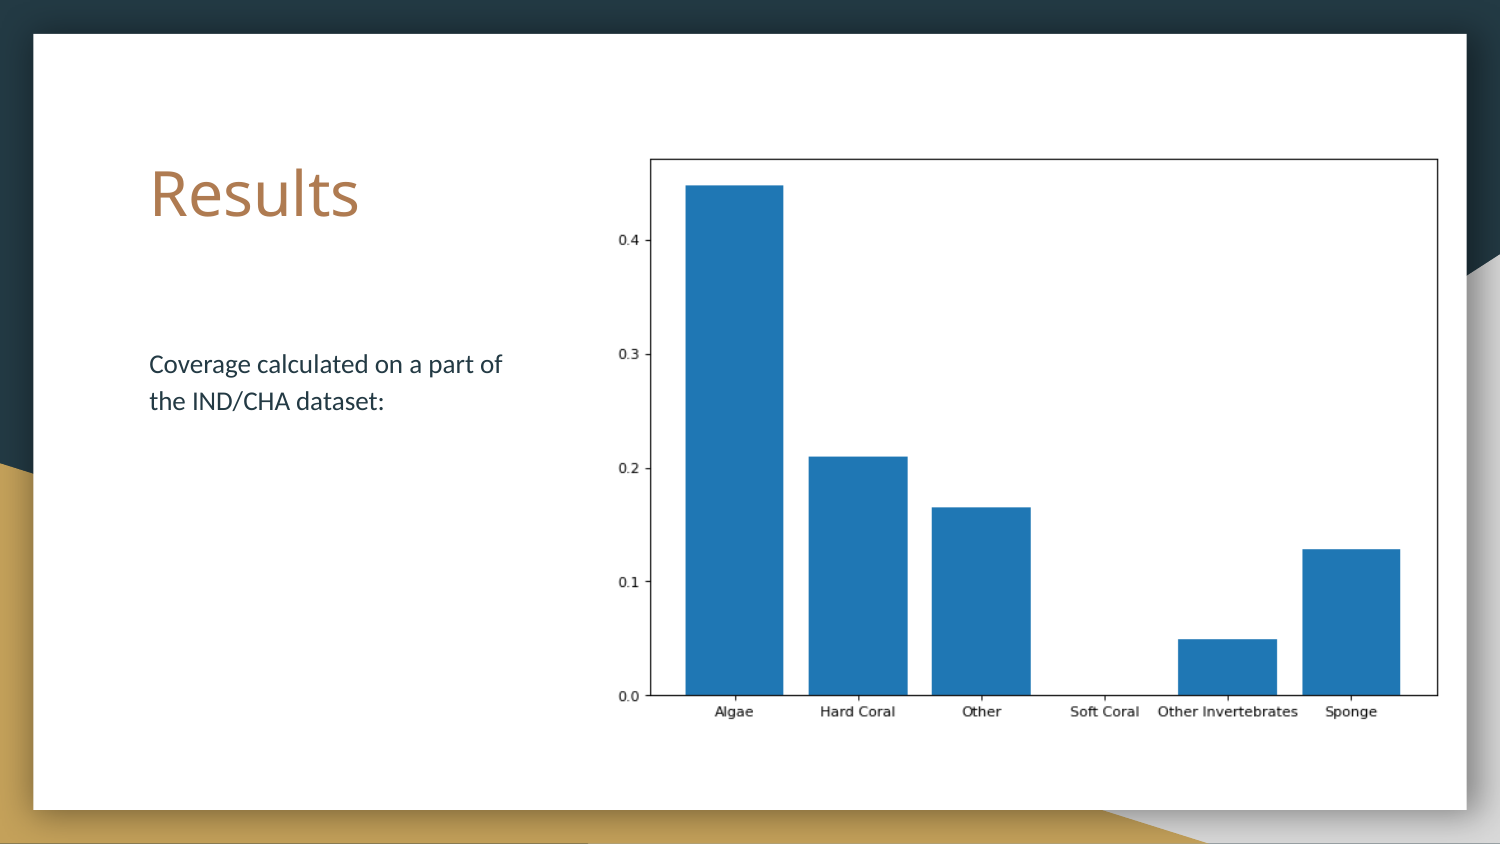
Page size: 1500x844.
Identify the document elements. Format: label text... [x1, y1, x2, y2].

picture [607, 150, 1446, 729]
title Results [134, 138, 1366, 296]
list Coverage calculated on a part of the IND/CHA dataset: [134, 326, 536, 729]
